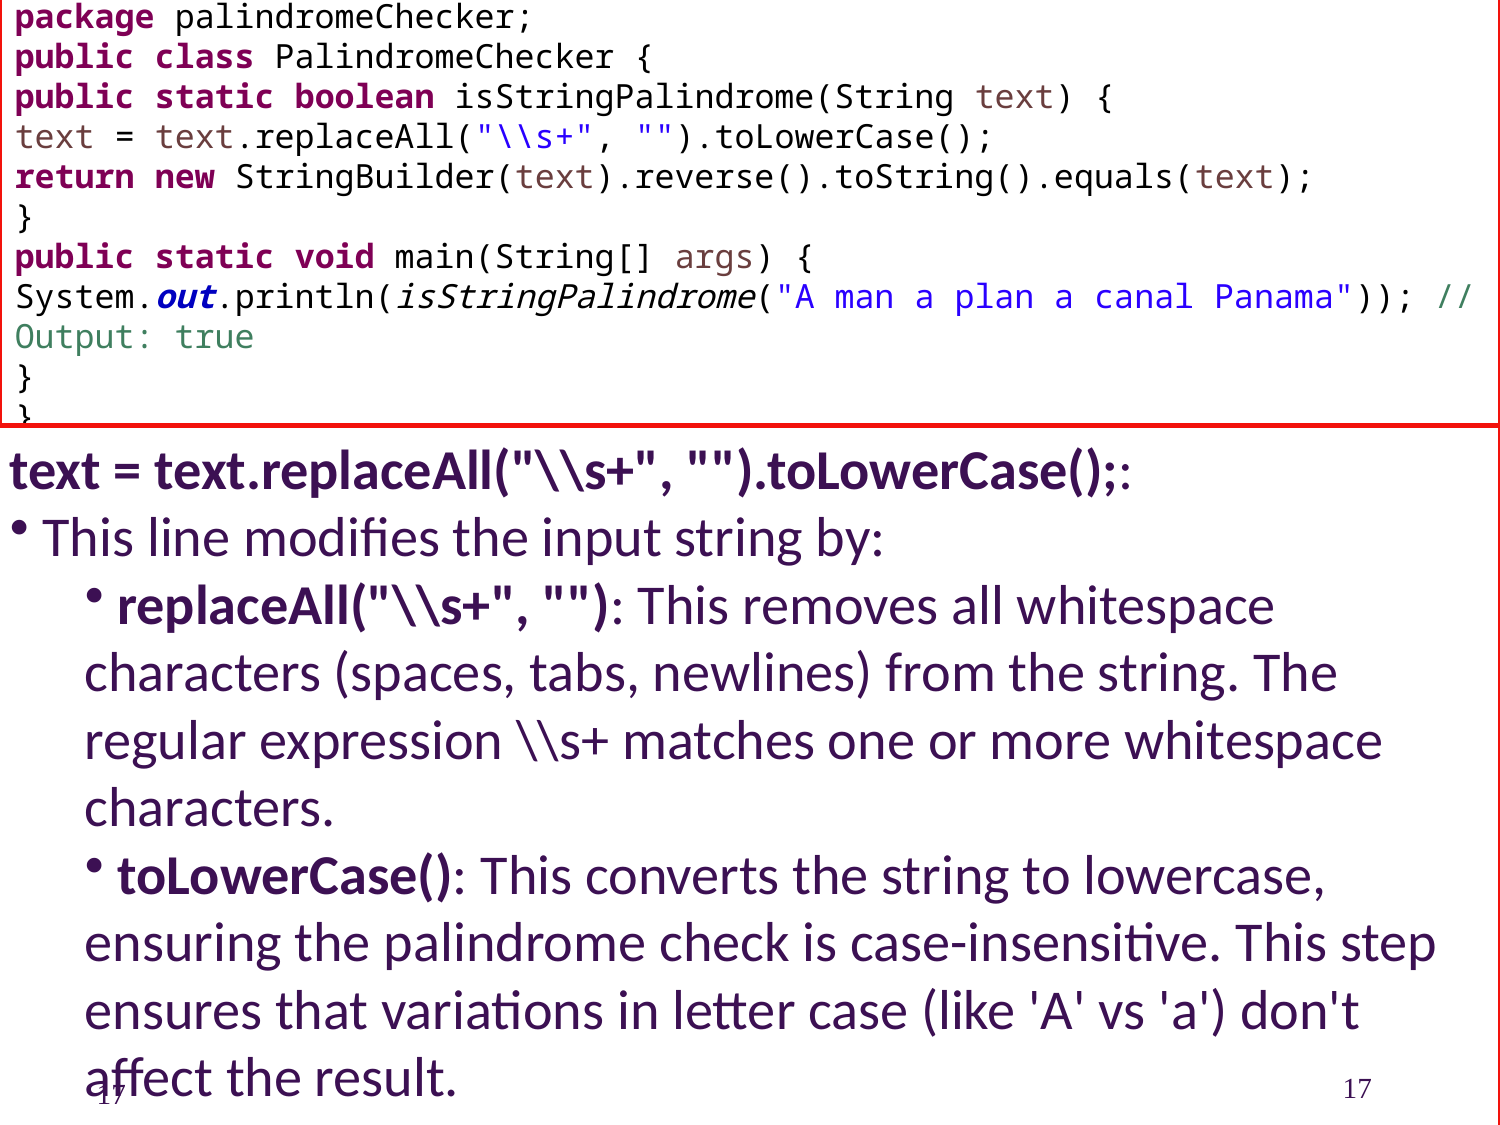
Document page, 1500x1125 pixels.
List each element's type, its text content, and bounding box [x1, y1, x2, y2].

slide_number 17 [81, 1068, 156, 1109]
text_box text = text.replaceAll("\\s+", "").toLowerCase();: This line modifies the input string by: replaceAll("\\s+", ""): This removes all whitespace characters (spaces, tabs, newlines) from the string. The regular expression \\s+ matches one or more whitespace characters. toLowerCase(): This converts the string to lowercase, ensuring the palindrome check is case-insensitive. This step ensures that variations in letter case (like 'A' vs 'a') don't affect the result. [0, 425, 1500, 1125]
text_box package palindromeChecker; public class PalindromeChecker { public static boolean isStringPalindrome(String text) { text = text.replaceAll("\\s+", "").toLowerCase(); return new StringBuilder(text).reverse().toString().equals(text); } public static void main(String[] args) { System.out.println(isStringPalindrome("A man a plan a canal Panama")); // Output: true } } [0, 0, 1500, 425]
text_box 17 [1074, 1049, 1388, 1125]
